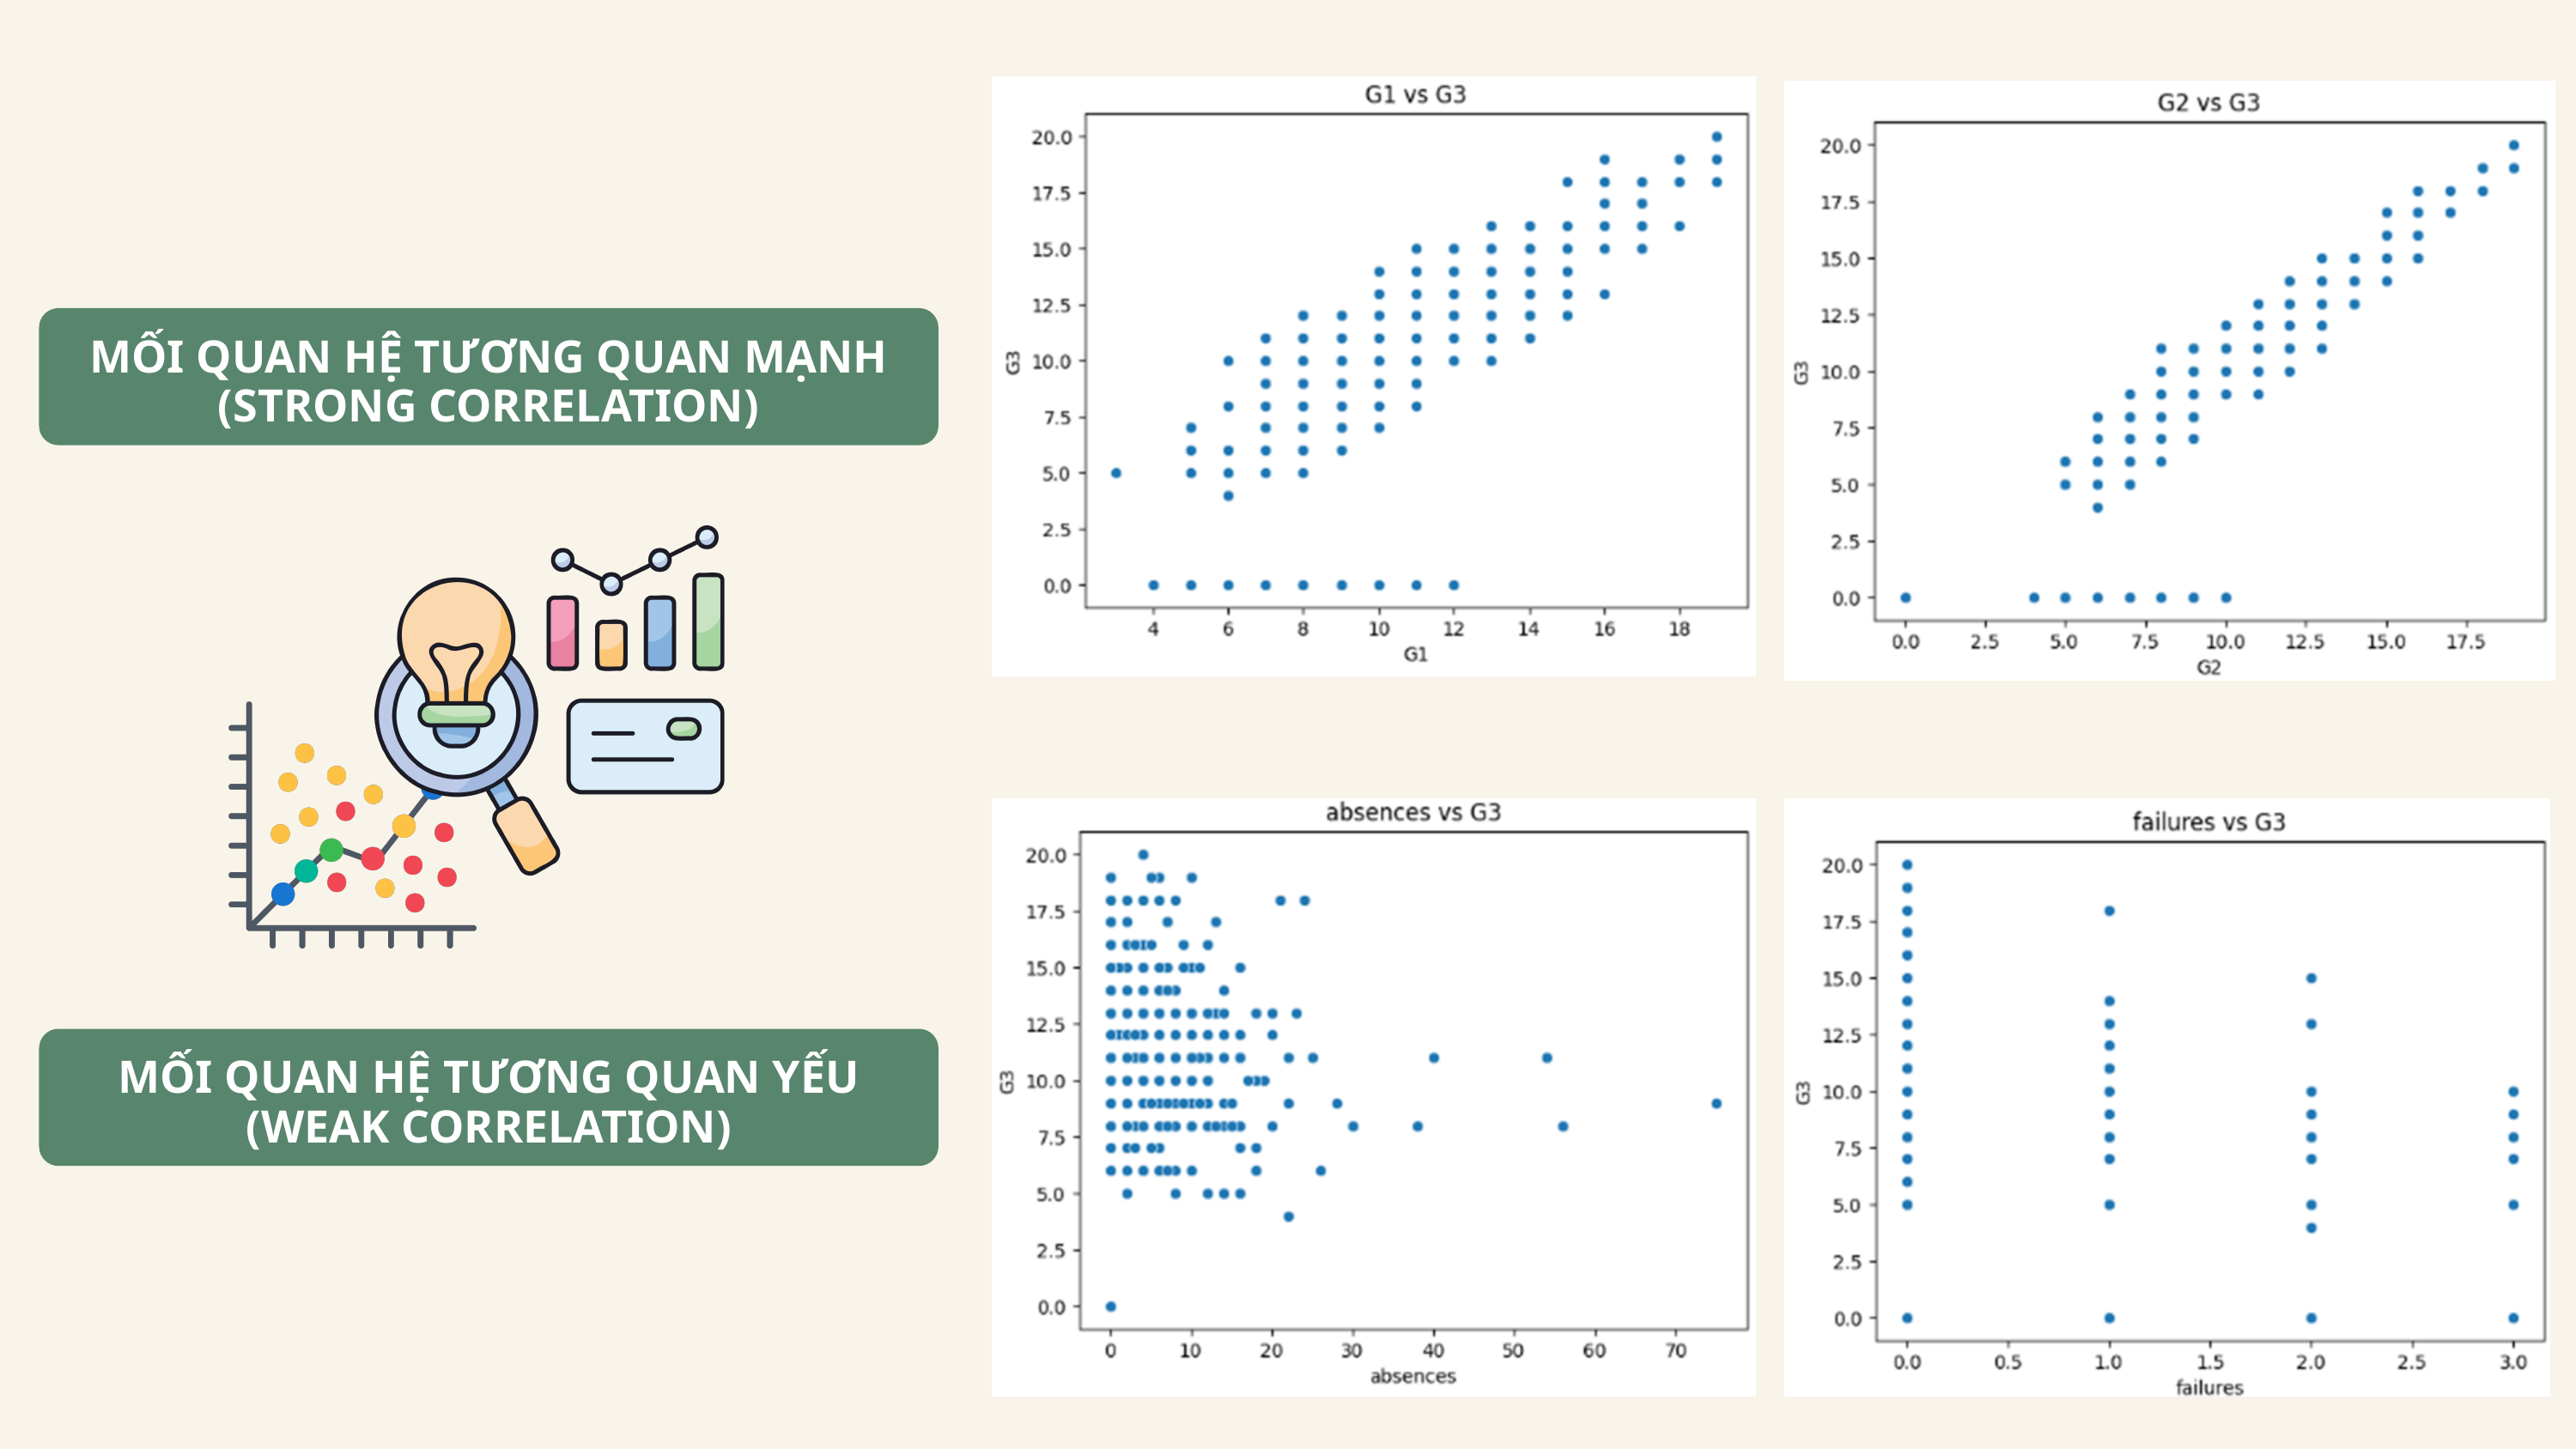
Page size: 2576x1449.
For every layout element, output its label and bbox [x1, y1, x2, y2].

text_box [228, 525, 725, 949]
text_box [992, 798, 1757, 1397]
text_box [1783, 81, 2556, 681]
text_box [1783, 798, 2550, 1397]
text_box [992, 76, 1757, 676]
text_box [39, 307, 939, 446]
text_box [39, 1028, 939, 1167]
